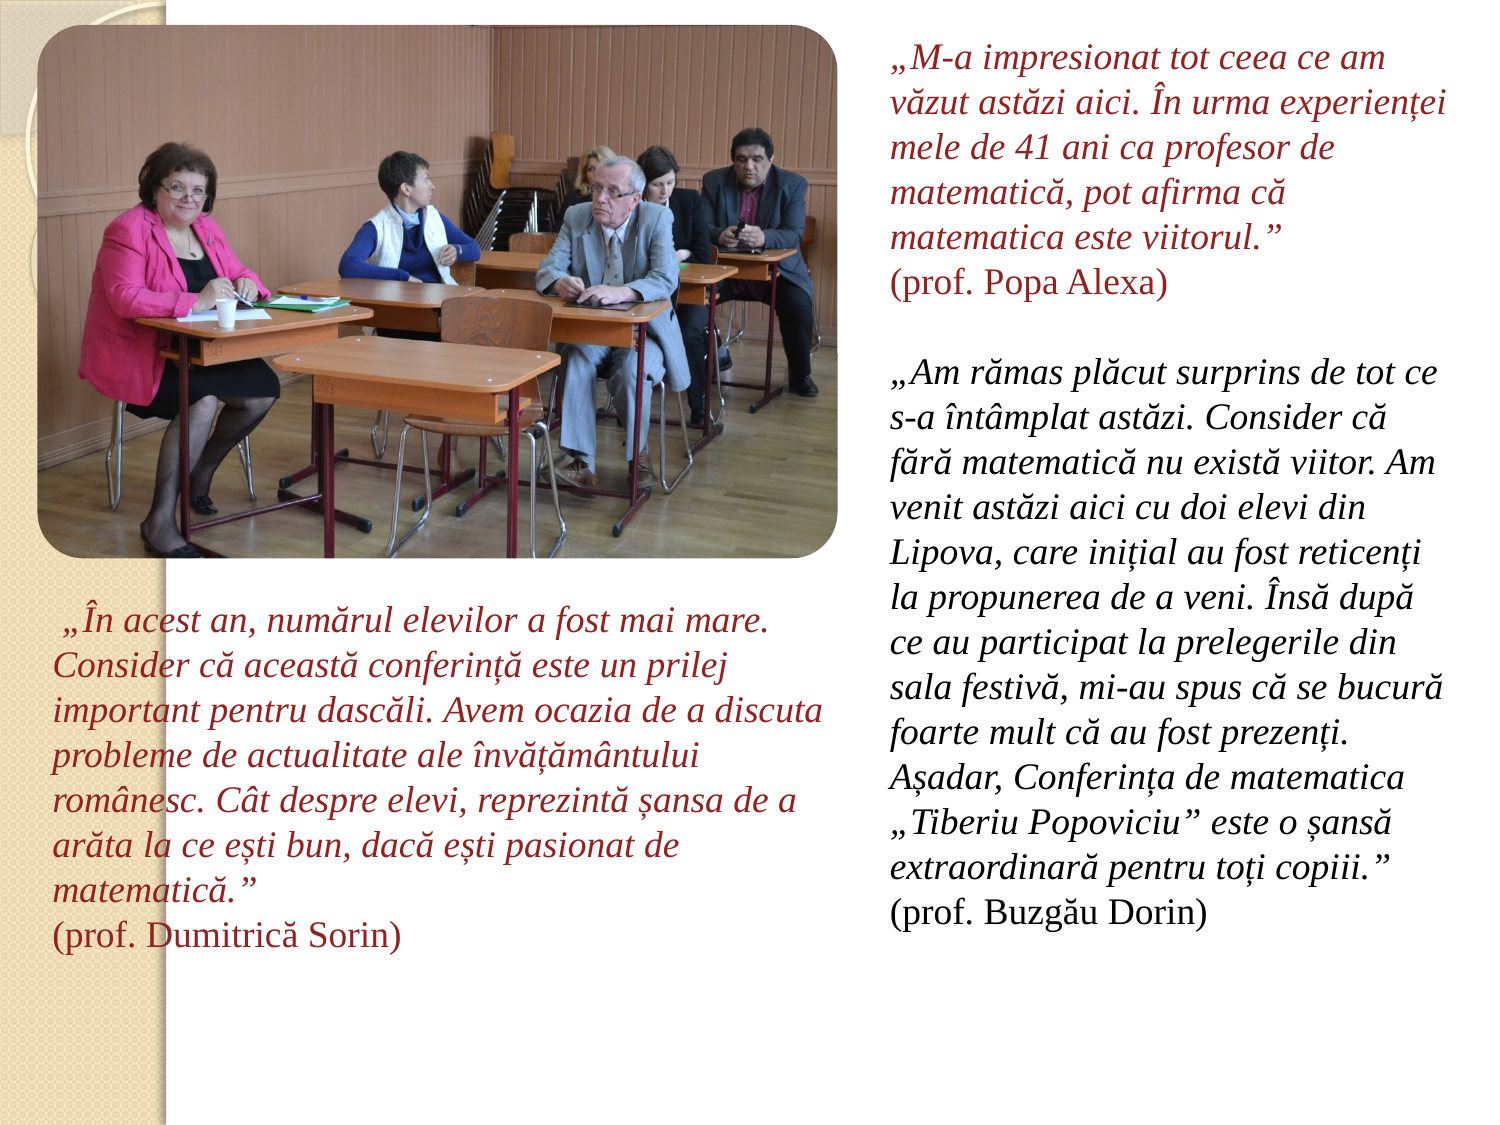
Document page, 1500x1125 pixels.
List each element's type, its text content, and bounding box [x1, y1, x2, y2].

text_box „M-a impresionat tot ceea ce am văzut astăzi aici. În urma experienței mele de 41 ani ca profesor de matematică, pot afirma că matematica este viitorul.” (prof. Popa Alexa) „Am rămas plăcut surprins de tot ce s-a întâmplat astăzi. Consider că fără matematică nu există viitor. Am venit astăzi aici cu doi elevi din Lipova, care inițial au fost reticenți la propunerea de a veni. Însă după ce au participat la prelegerile din sala festivă, mi-au spus că se bucură foarte mult că au fost prezenți. Așadar, Conferința de matematica „Tiberiu Popoviciu” este o șansă extraordinară pentru toți copiii.” (prof. Buzgău Dorin) [874, 24, 1463, 985]
picture [37, 24, 838, 559]
text_box „În acest an, numărul elevilor a fost mai mare. Consider că această conferință este un prilej important pentru dascăli. Avem ocazia de a discuta probleme de actualitate ale învățământului românesc. Cât despre elevi, reprezintă șansa de a arăta la ce ești bun, dacă ești pasionat de matematică.” (prof. Dumitrică Sorin) [37, 587, 850, 1008]
